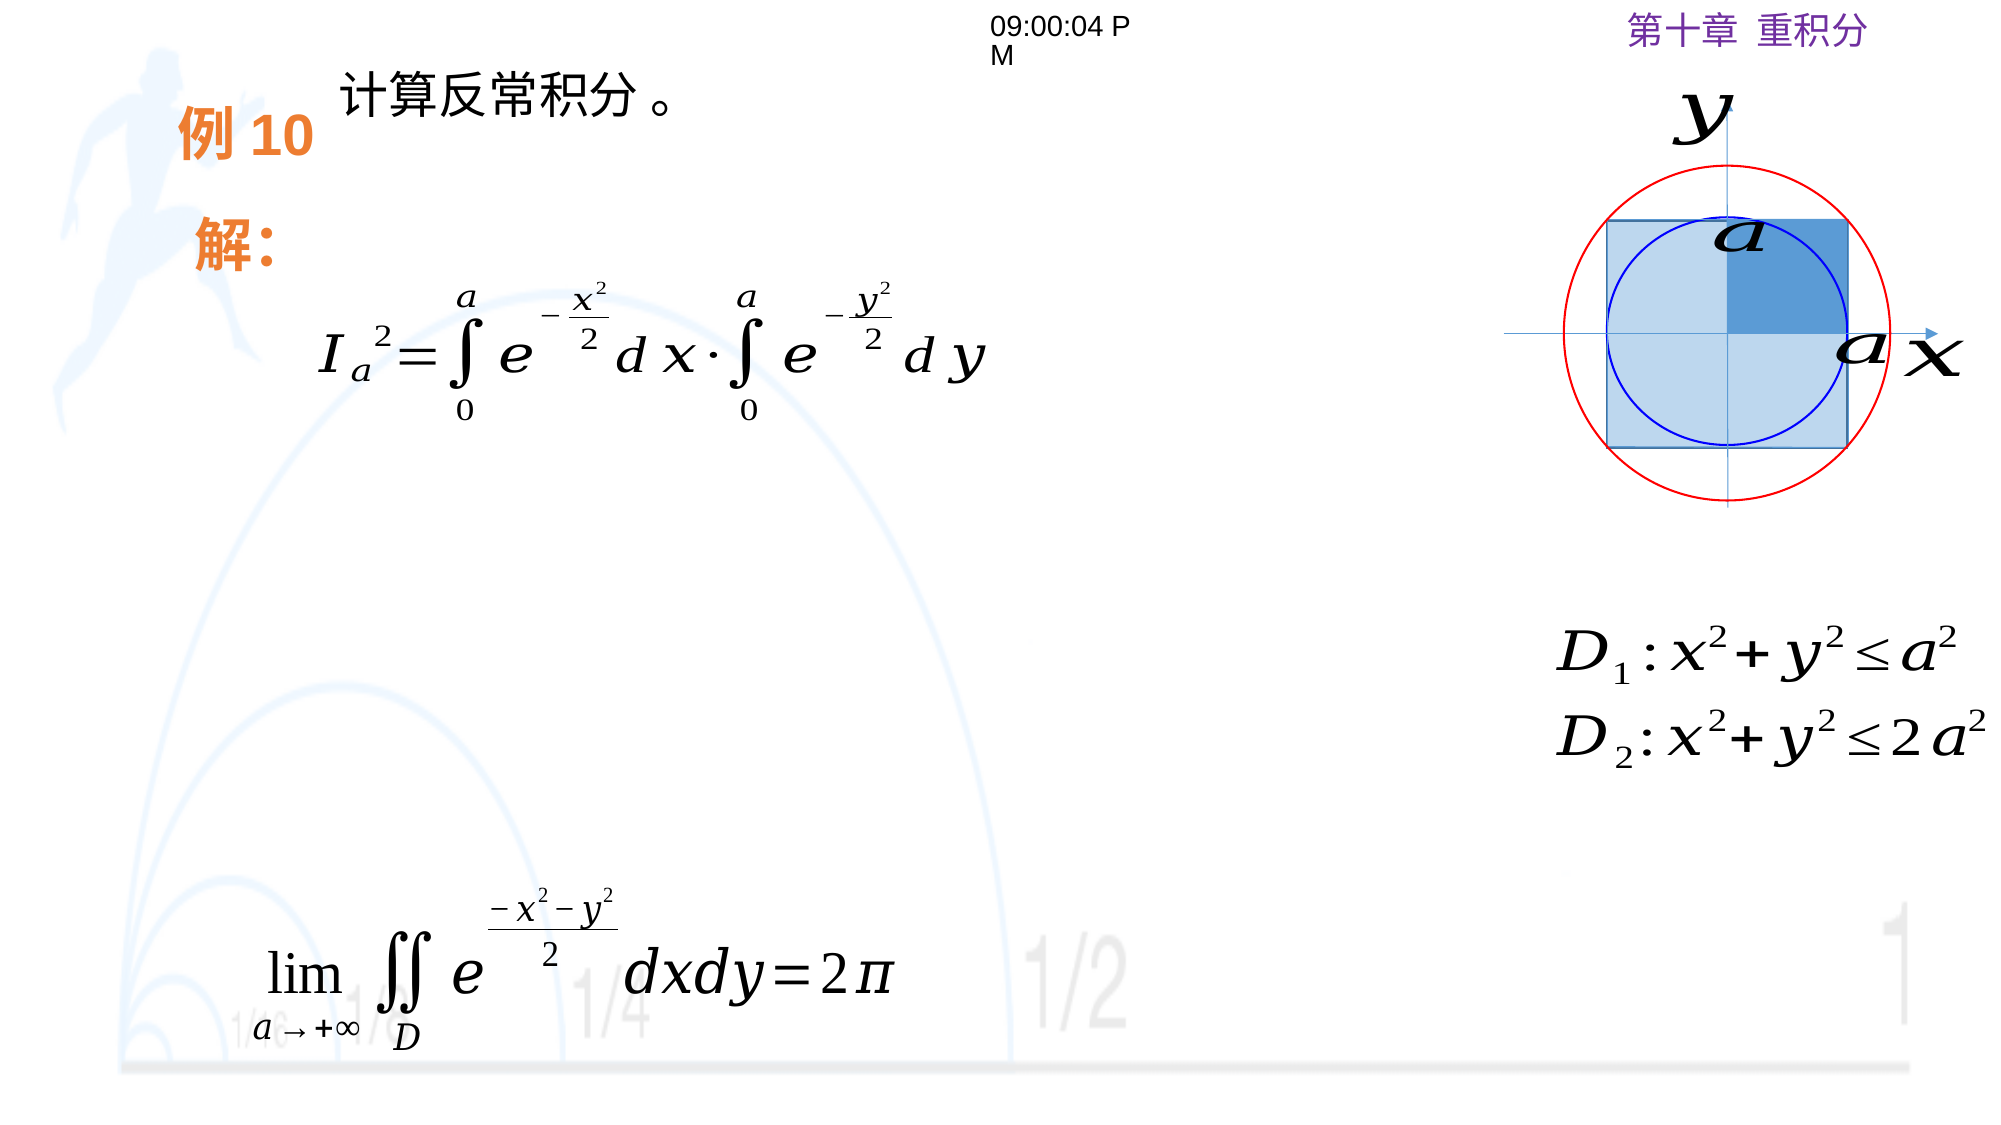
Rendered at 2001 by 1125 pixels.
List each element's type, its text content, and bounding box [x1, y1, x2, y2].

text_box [1503, 70, 1969, 508]
text_box 解： [179, 200, 326, 286]
text_box 例10 [163, 89, 330, 174]
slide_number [975, 0, 1160, 60]
